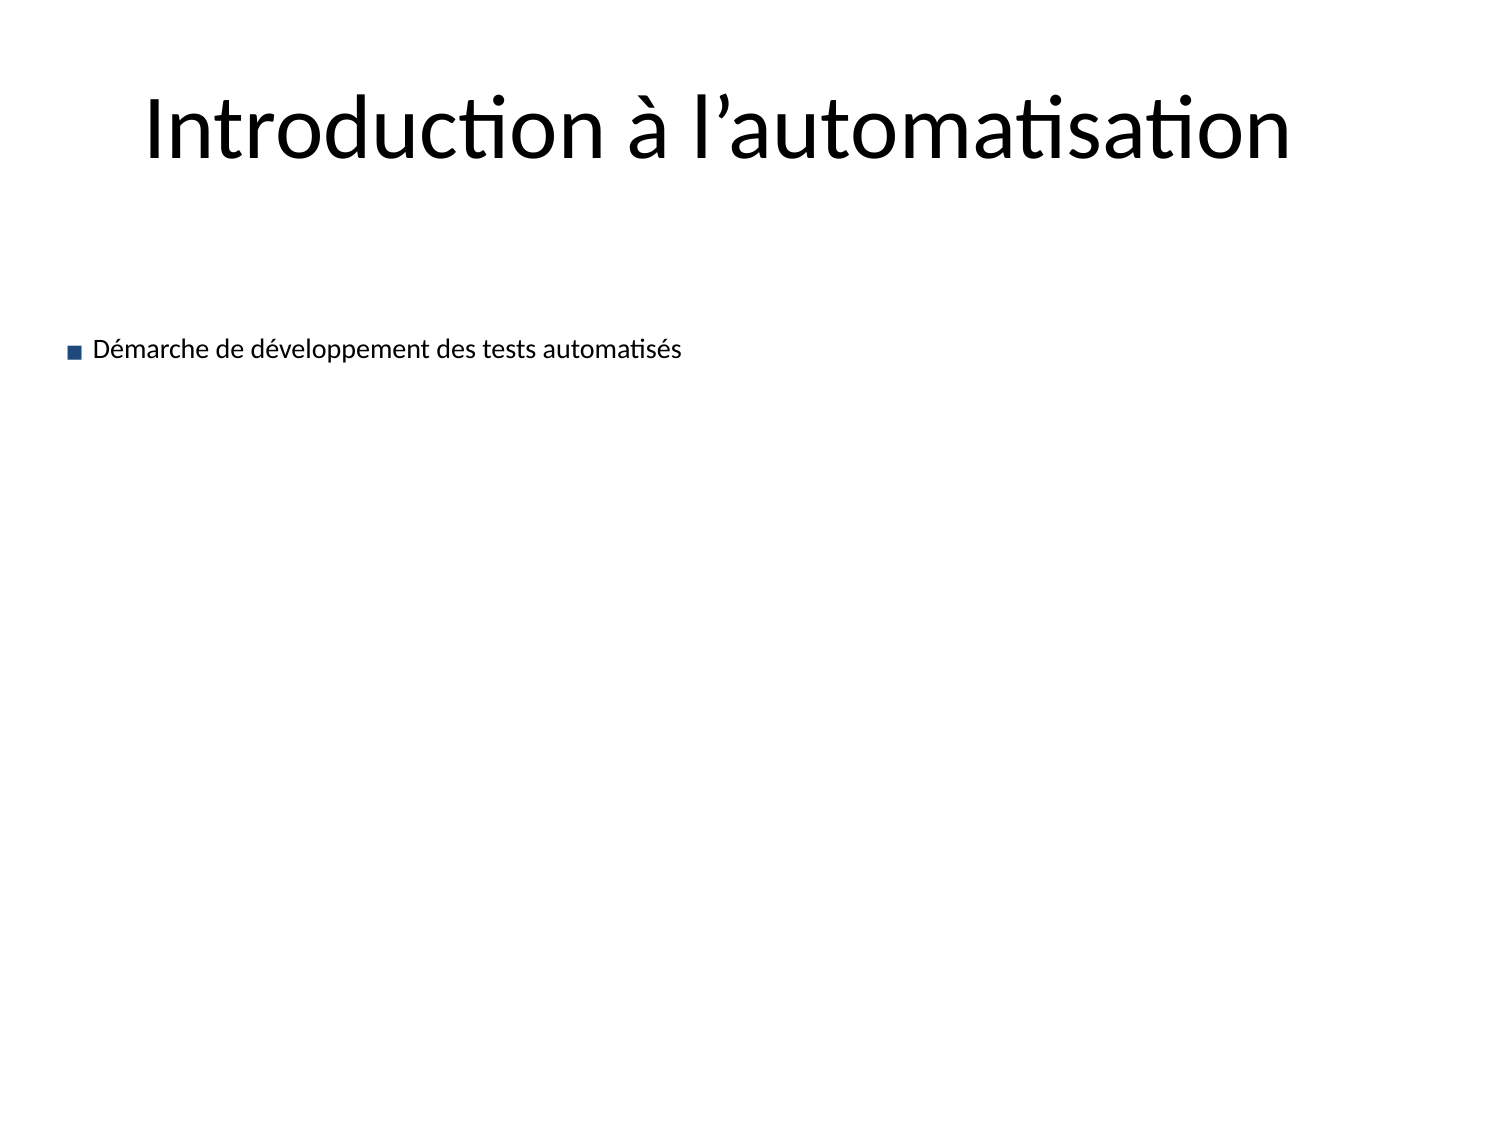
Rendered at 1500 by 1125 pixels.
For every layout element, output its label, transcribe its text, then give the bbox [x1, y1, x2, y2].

list Démarche de développement des tests automatisés [50, 314, 1450, 953]
title Introduction à l’automatisation [50, 66, 1388, 208]
